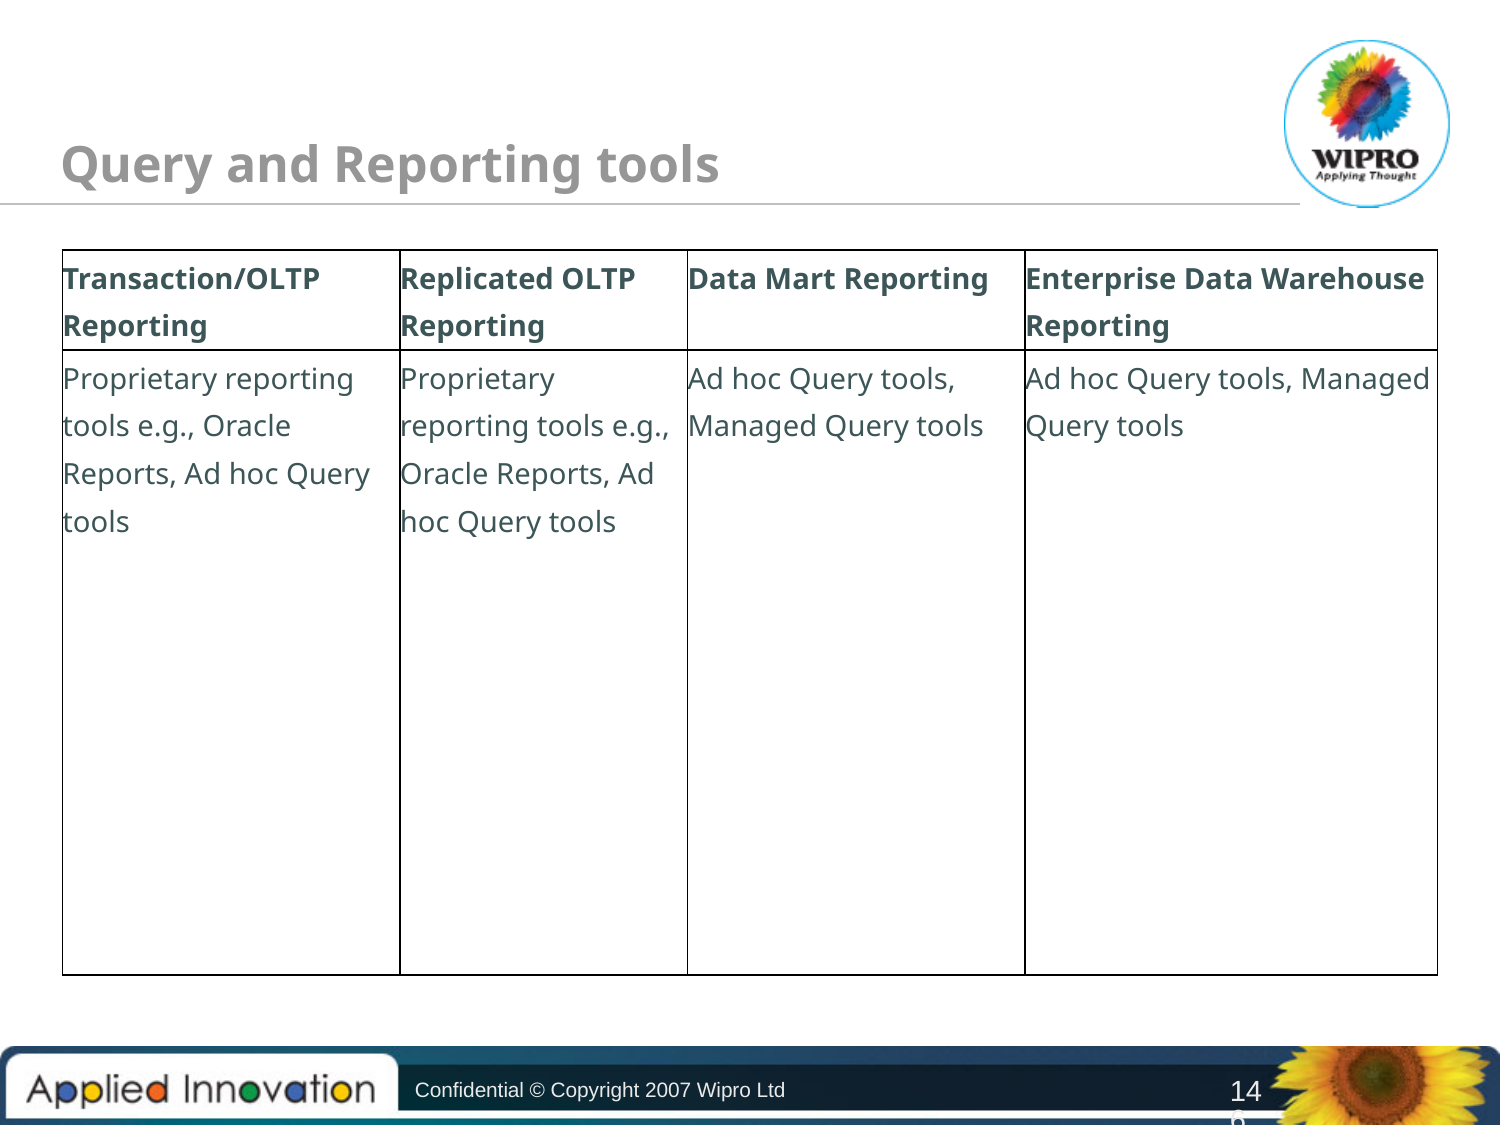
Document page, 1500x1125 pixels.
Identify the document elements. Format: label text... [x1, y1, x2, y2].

table_header Data Mart Reporting [688, 251, 1024, 349]
title Query and Reporting tools [0, 24, 1300, 200]
table_cell Ad hoc Query tools, Managed Query tools [1026, 351, 1437, 974]
footer Confidential © Copyright 2007 Wipro Ltd [399, 1057, 975, 1121]
table_cell Proprietary reporting tools e.g., Oracle Reports, Ad hoc Query tools [63, 351, 399, 974]
picture [1284, 37, 1450, 208]
table_header Enterprise Data Warehouse Reporting [1026, 251, 1437, 349]
table_cell Proprietary reporting tools e.g., Oracle Reports, Ad hoc Query tools [401, 351, 687, 974]
picture [1233, 1119, 1241, 1125]
table_header Transaction/OLTP Reporting [63, 251, 399, 349]
table_cell Ad hoc Query tools, Managed Query tools [688, 351, 1024, 974]
table_header Replicated OLTP Reporting [401, 251, 687, 349]
picture [0, 1046, 1500, 1125]
